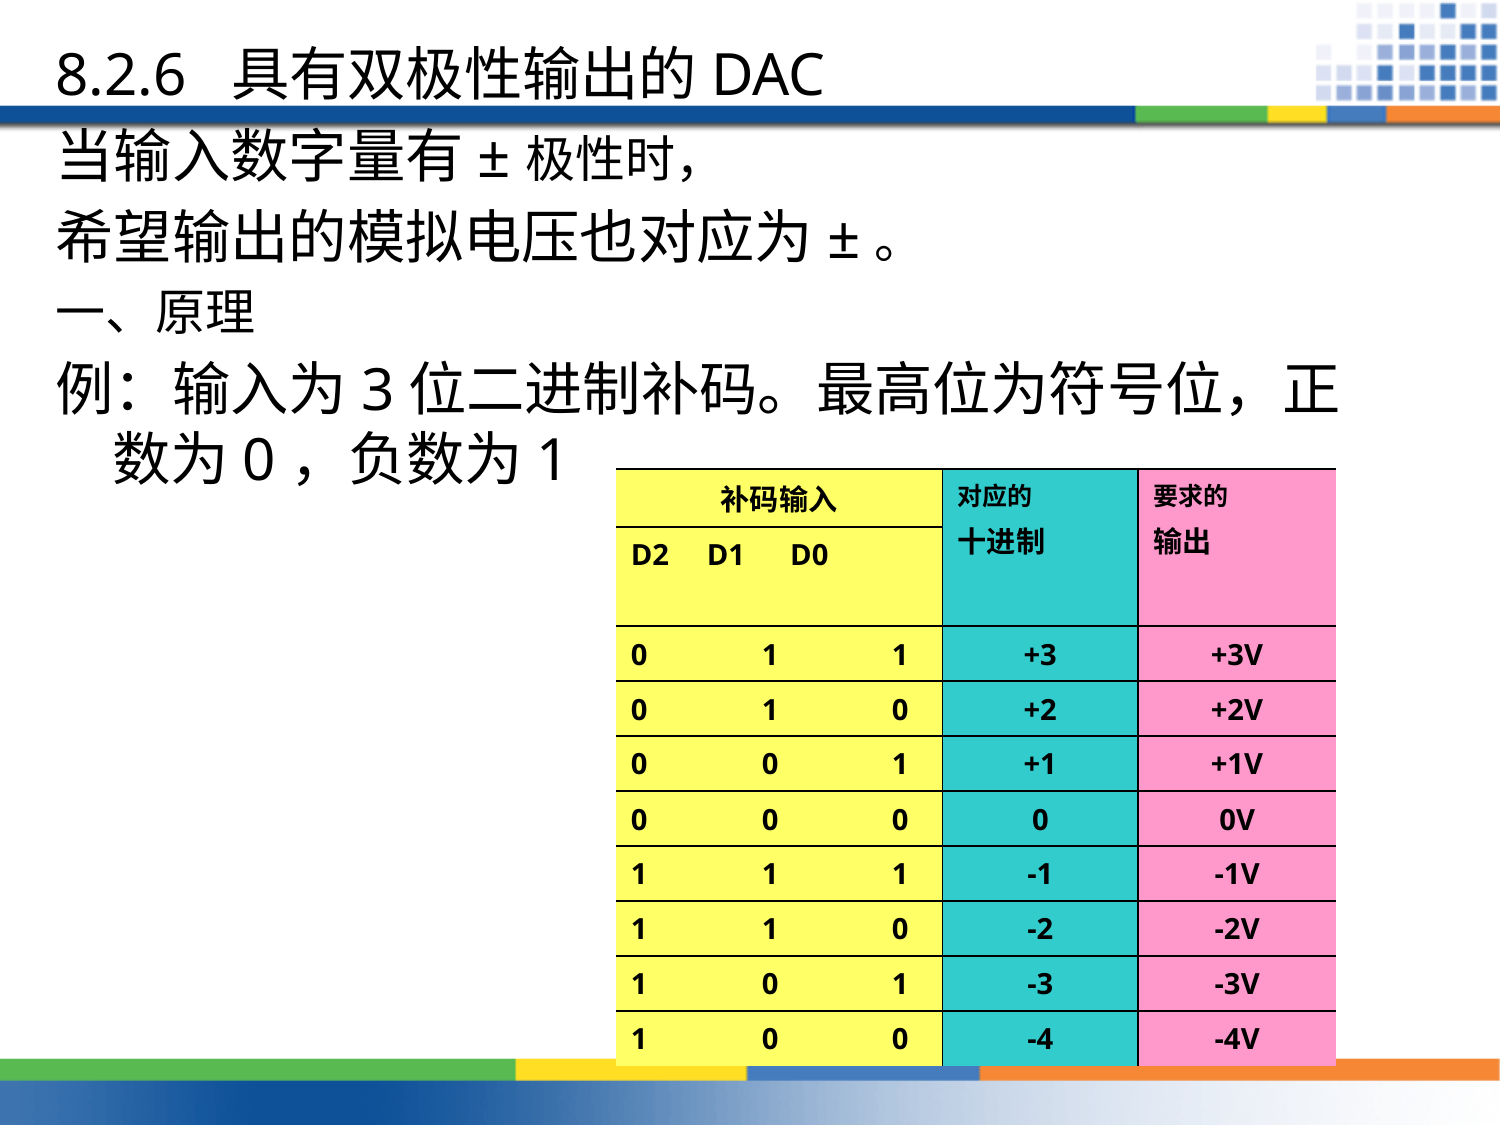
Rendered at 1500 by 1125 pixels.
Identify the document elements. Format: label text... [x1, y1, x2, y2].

table_cell 0 [616, 627, 747, 680]
table_cell 1 [616, 1012, 747, 1066]
table_cell 1 [747, 682, 877, 735]
table_cell 0 [877, 682, 942, 735]
table_cell 1 [877, 737, 942, 790]
table_cell 1 [747, 847, 877, 900]
table_cell +1V [1139, 737, 1336, 790]
table_cell 0 [747, 957, 877, 1010]
table_header 对应的 十进制 [943, 470, 1137, 625]
table_cell -4V [1139, 1012, 1336, 1066]
table_cell 1 [616, 957, 747, 1010]
table_cell +3V [1139, 627, 1336, 680]
table_cell 1 [747, 902, 877, 955]
table_cell 0 [877, 1012, 942, 1066]
picture [0, 0, 1500, 1125]
table_cell -2V [1139, 902, 1336, 955]
table_cell 0 [747, 792, 877, 845]
table_cell 0 [943, 792, 1137, 845]
table_cell 1 [877, 957, 942, 1010]
table_cell 1 [877, 847, 942, 900]
table_cell D2 D1 D0 [616, 528, 942, 625]
list 8.2.6 具有双极性输出的DAC 当输入数字量有±极性时， 希望输出的模拟电压也对应为±。 一、原理 例：输入为3位二进制补码。最高位为符号位，正数为0，负数为1 [40, 29, 1377, 456]
table_cell -1V [1139, 847, 1336, 900]
table_cell 0 [877, 902, 942, 955]
table_cell -4 [943, 1012, 1137, 1066]
table_cell 0 [616, 737, 747, 790]
table_cell +1 [943, 737, 1137, 790]
table_header 补码输入 [616, 470, 942, 526]
table_cell 0 [747, 1012, 877, 1066]
table_cell -3V [1139, 957, 1336, 1010]
table_cell +2V [1139, 682, 1336, 735]
table_cell -2 [943, 902, 1137, 955]
table_cell 1 [616, 902, 747, 955]
table_cell -1 [943, 847, 1137, 900]
table_header 要求的 输出 [1139, 470, 1336, 625]
table_cell 1 [747, 627, 877, 680]
table_cell 0V [1139, 792, 1336, 845]
table_cell 0 [616, 682, 747, 735]
table_cell 1 [616, 847, 747, 900]
table_cell 0 [747, 737, 877, 790]
table_cell 1 [877, 627, 942, 680]
table_cell -3 [943, 957, 1137, 1010]
table_cell 0 [877, 792, 942, 845]
table_cell +3 [943, 627, 1137, 680]
table_cell 0 [616, 792, 747, 845]
table_cell +2 [943, 682, 1137, 735]
